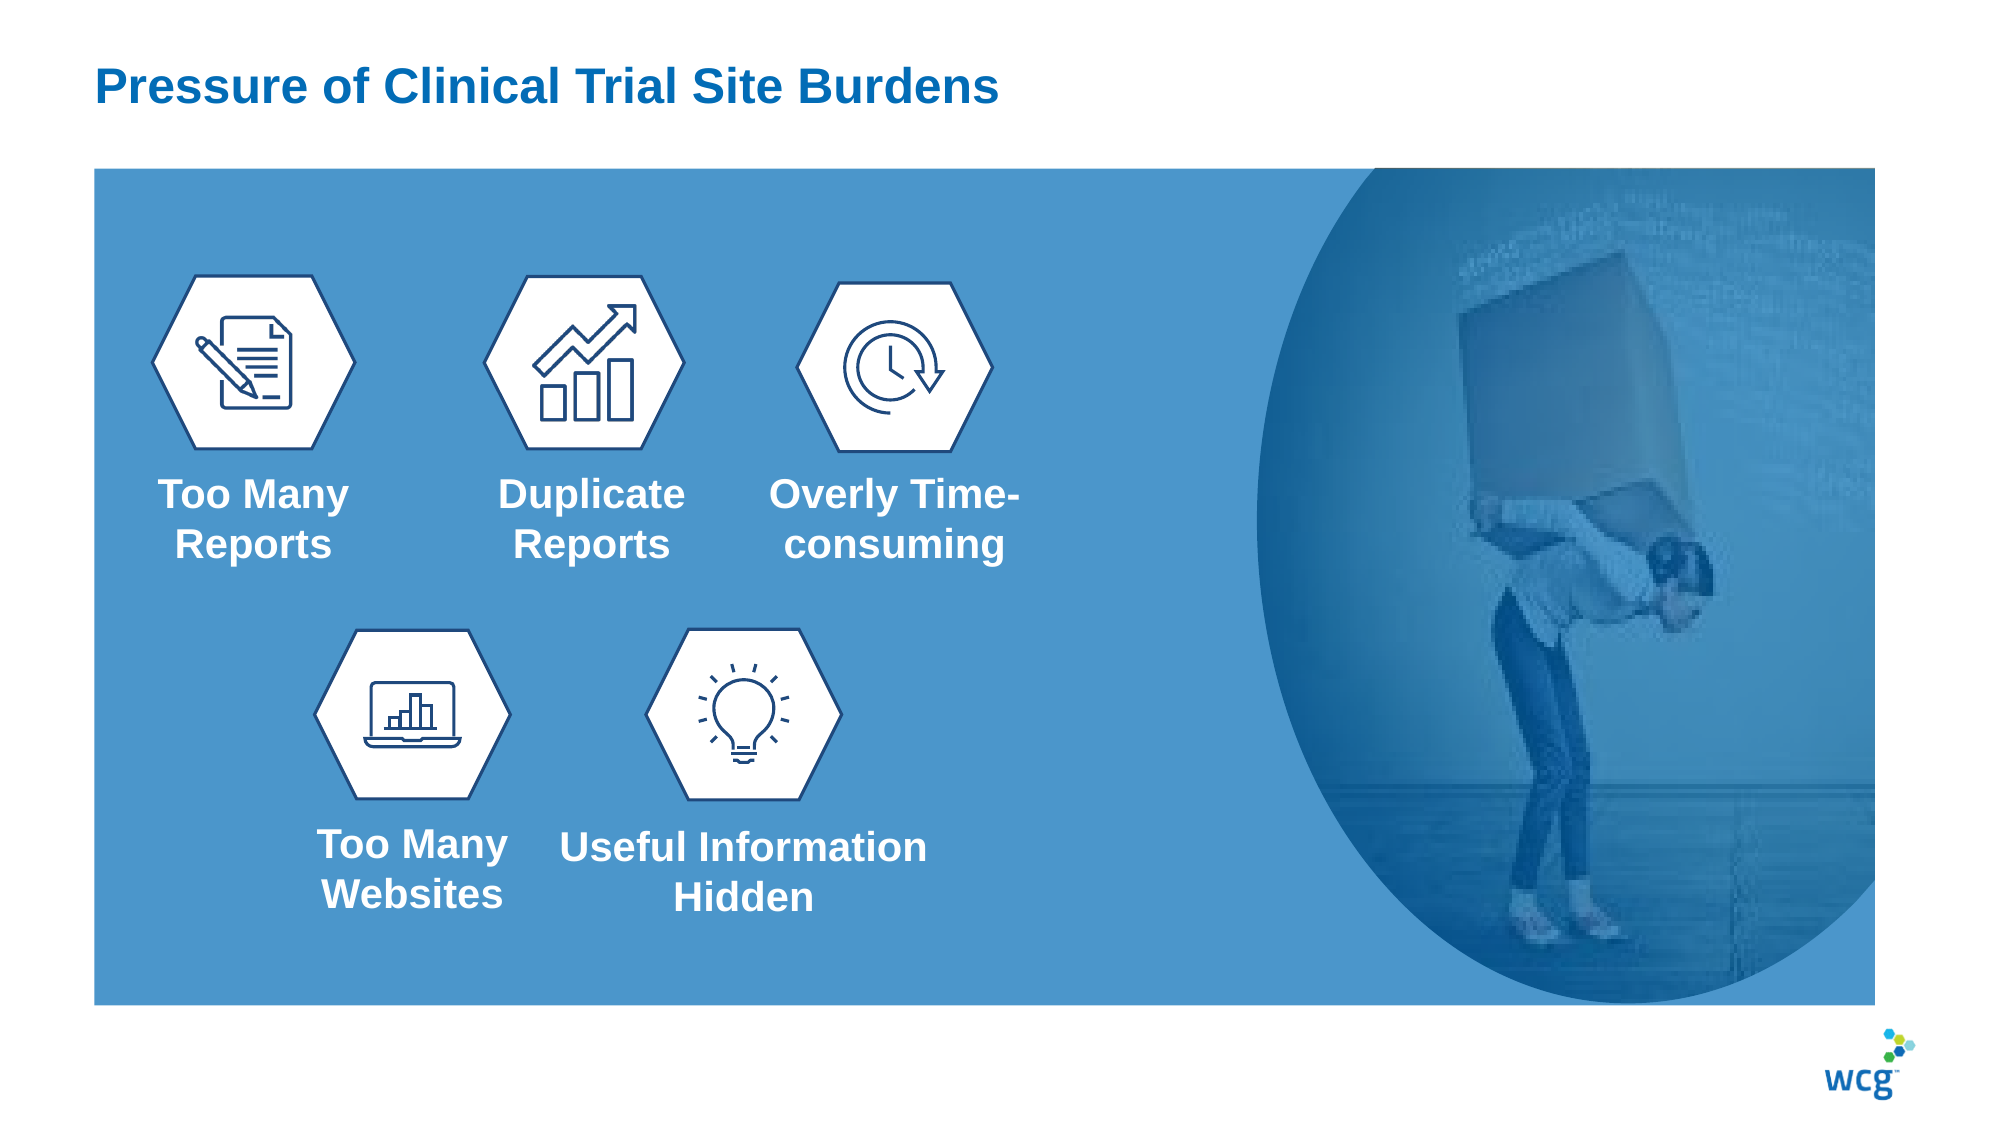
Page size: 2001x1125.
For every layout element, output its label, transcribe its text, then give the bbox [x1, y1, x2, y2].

text_box Useful Information Hidden [543, 819, 945, 988]
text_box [152, 275, 356, 449]
text_box Too Many Reports [125, 466, 383, 577]
text_box Overly Time-consuming [728, 466, 1061, 577]
text_box Duplicate Reports [463, 466, 721, 577]
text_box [645, 629, 842, 800]
picture [1819, 1026, 1921, 1104]
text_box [484, 276, 685, 449]
picture [1256, 167, 1875, 1004]
text_box [93, 168, 1876, 1006]
text_box Too Many Websites [283, 816, 541, 927]
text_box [796, 283, 993, 452]
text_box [314, 630, 511, 799]
title Pressure of Clinical Trial Site Burdens [94, 52, 1512, 128]
